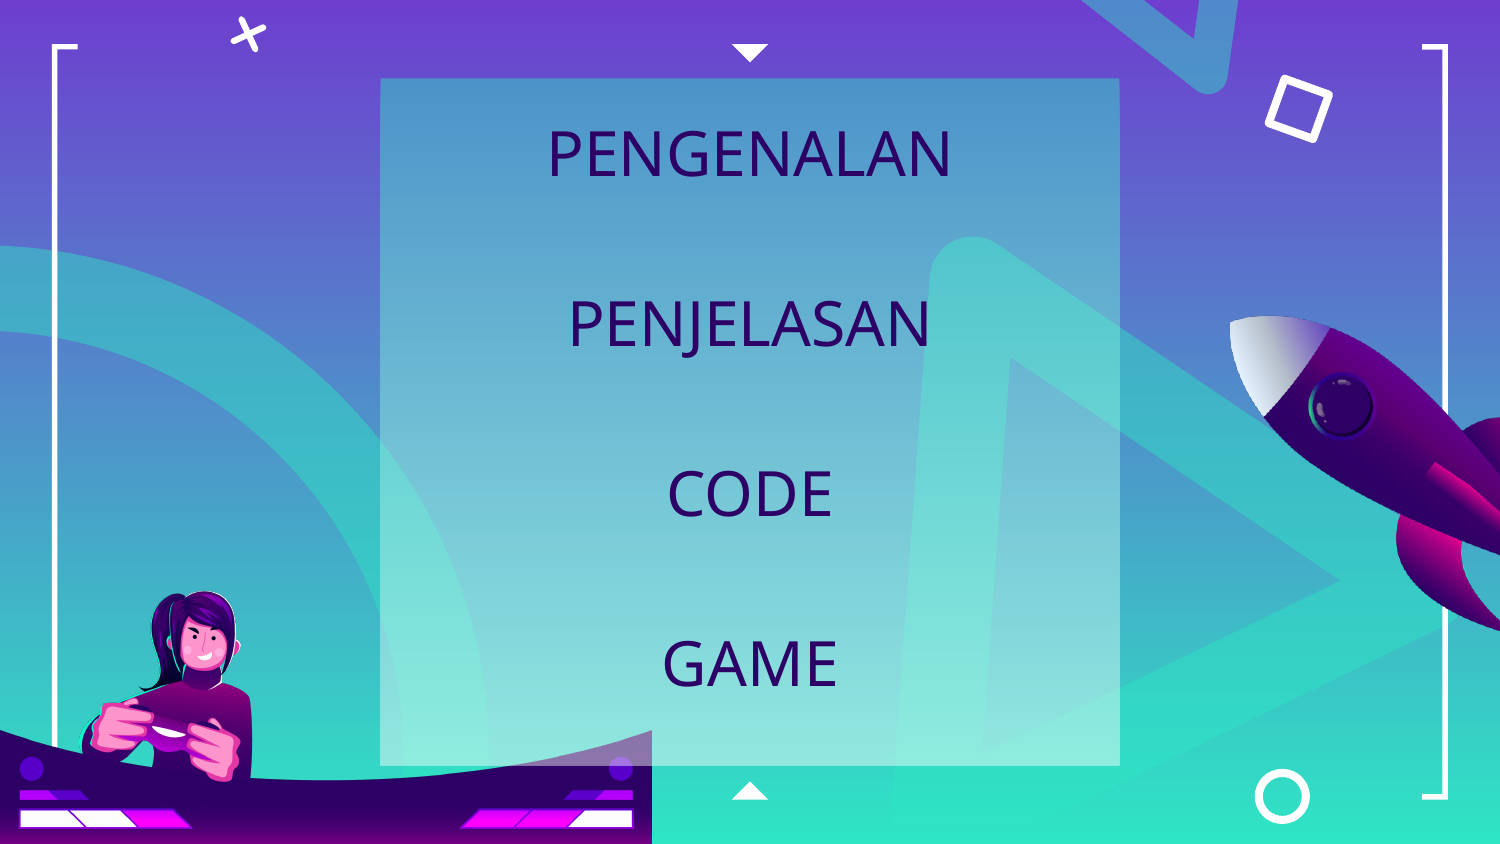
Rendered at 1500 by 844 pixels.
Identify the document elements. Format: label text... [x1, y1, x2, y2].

picture [1119, 157, 1500, 782]
title CODE [404, 449, 1097, 545]
picture [0, 477, 652, 844]
title PENJELASAN [404, 279, 1097, 374]
title PENGENALAN [404, 109, 1097, 204]
text_box [380, 78, 1120, 766]
title GAME [656, 619, 1097, 715]
